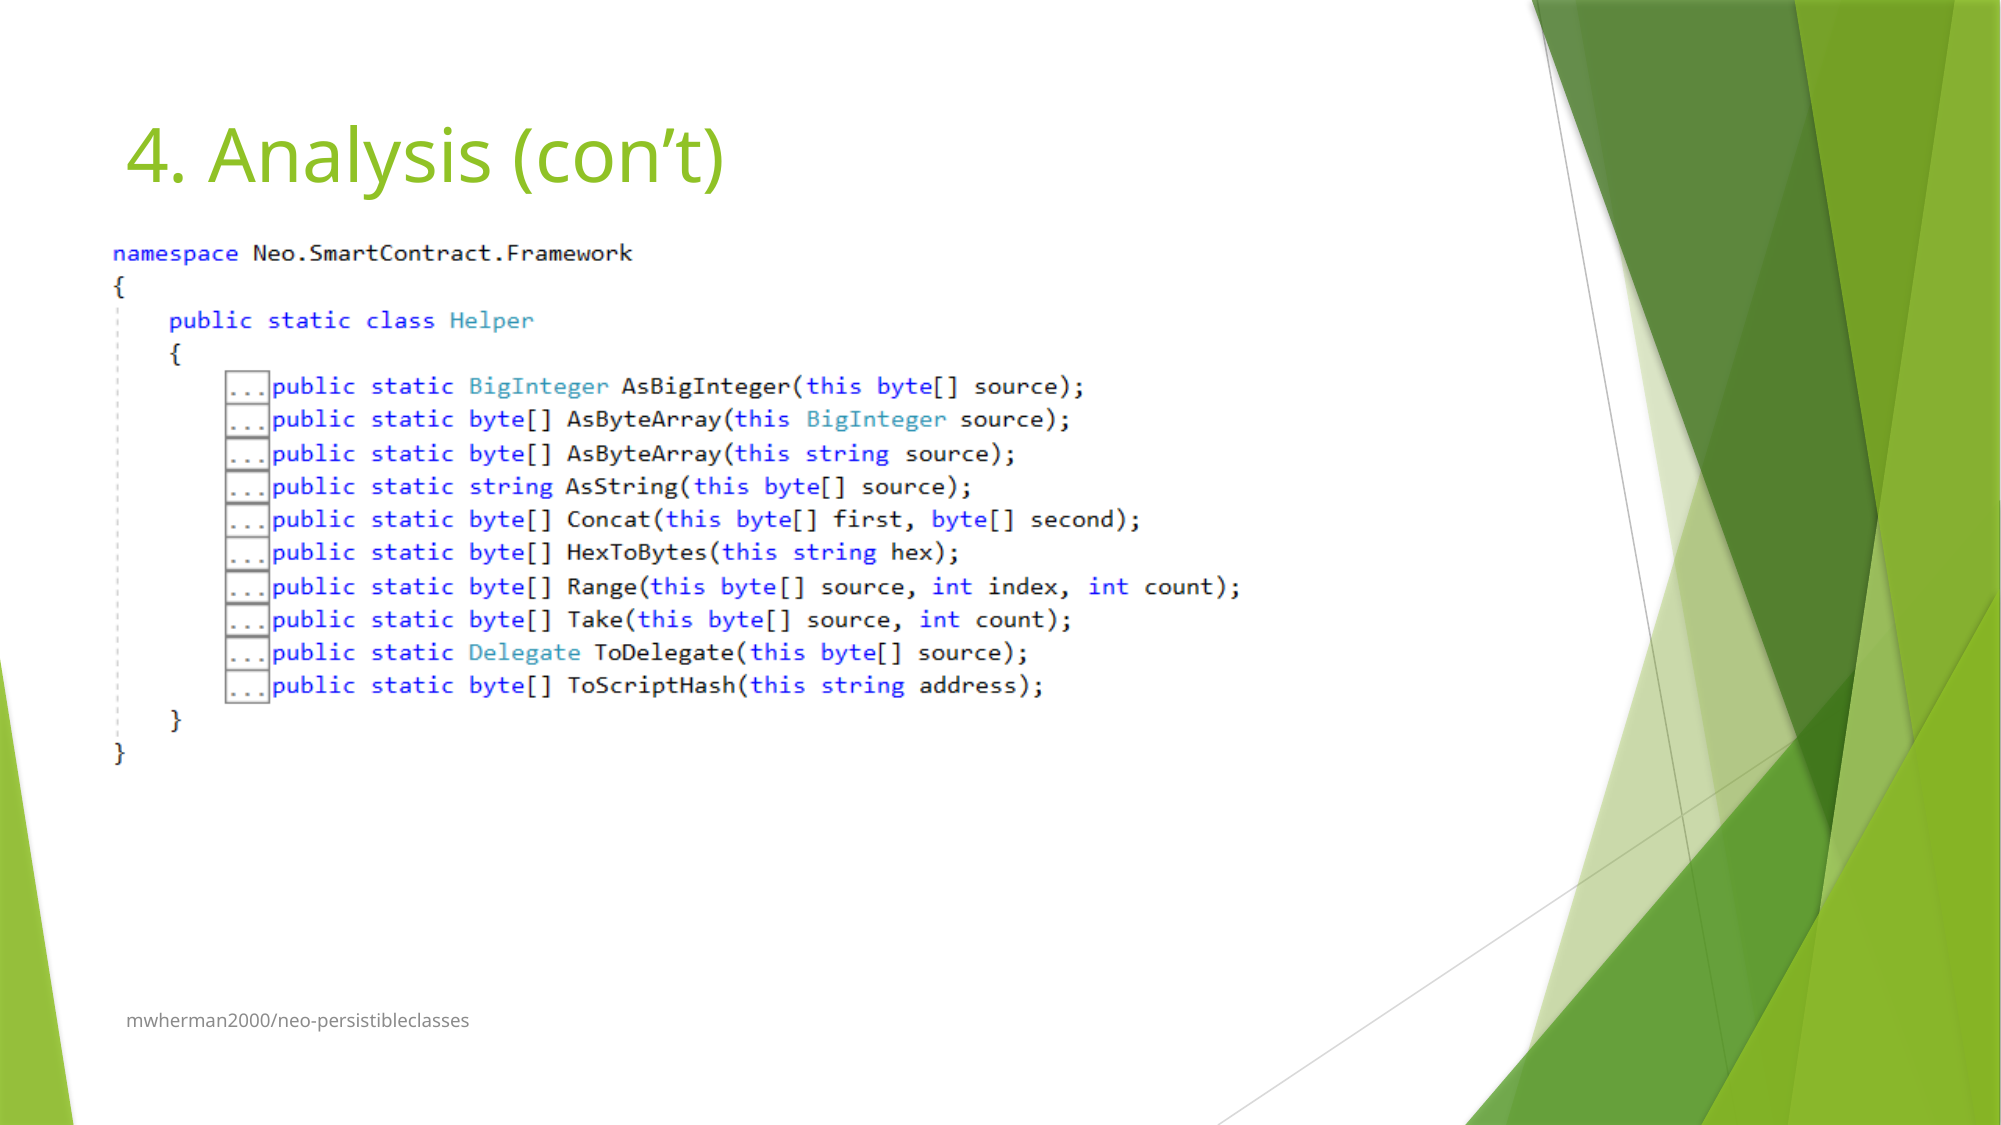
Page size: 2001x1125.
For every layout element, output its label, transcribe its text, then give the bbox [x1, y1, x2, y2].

picture [110, 239, 1253, 774]
title 4. Analysis (con’t) [111, 99, 1522, 317]
footer mwherman2000/neo-persistibleclasses [111, 991, 1145, 1051]
